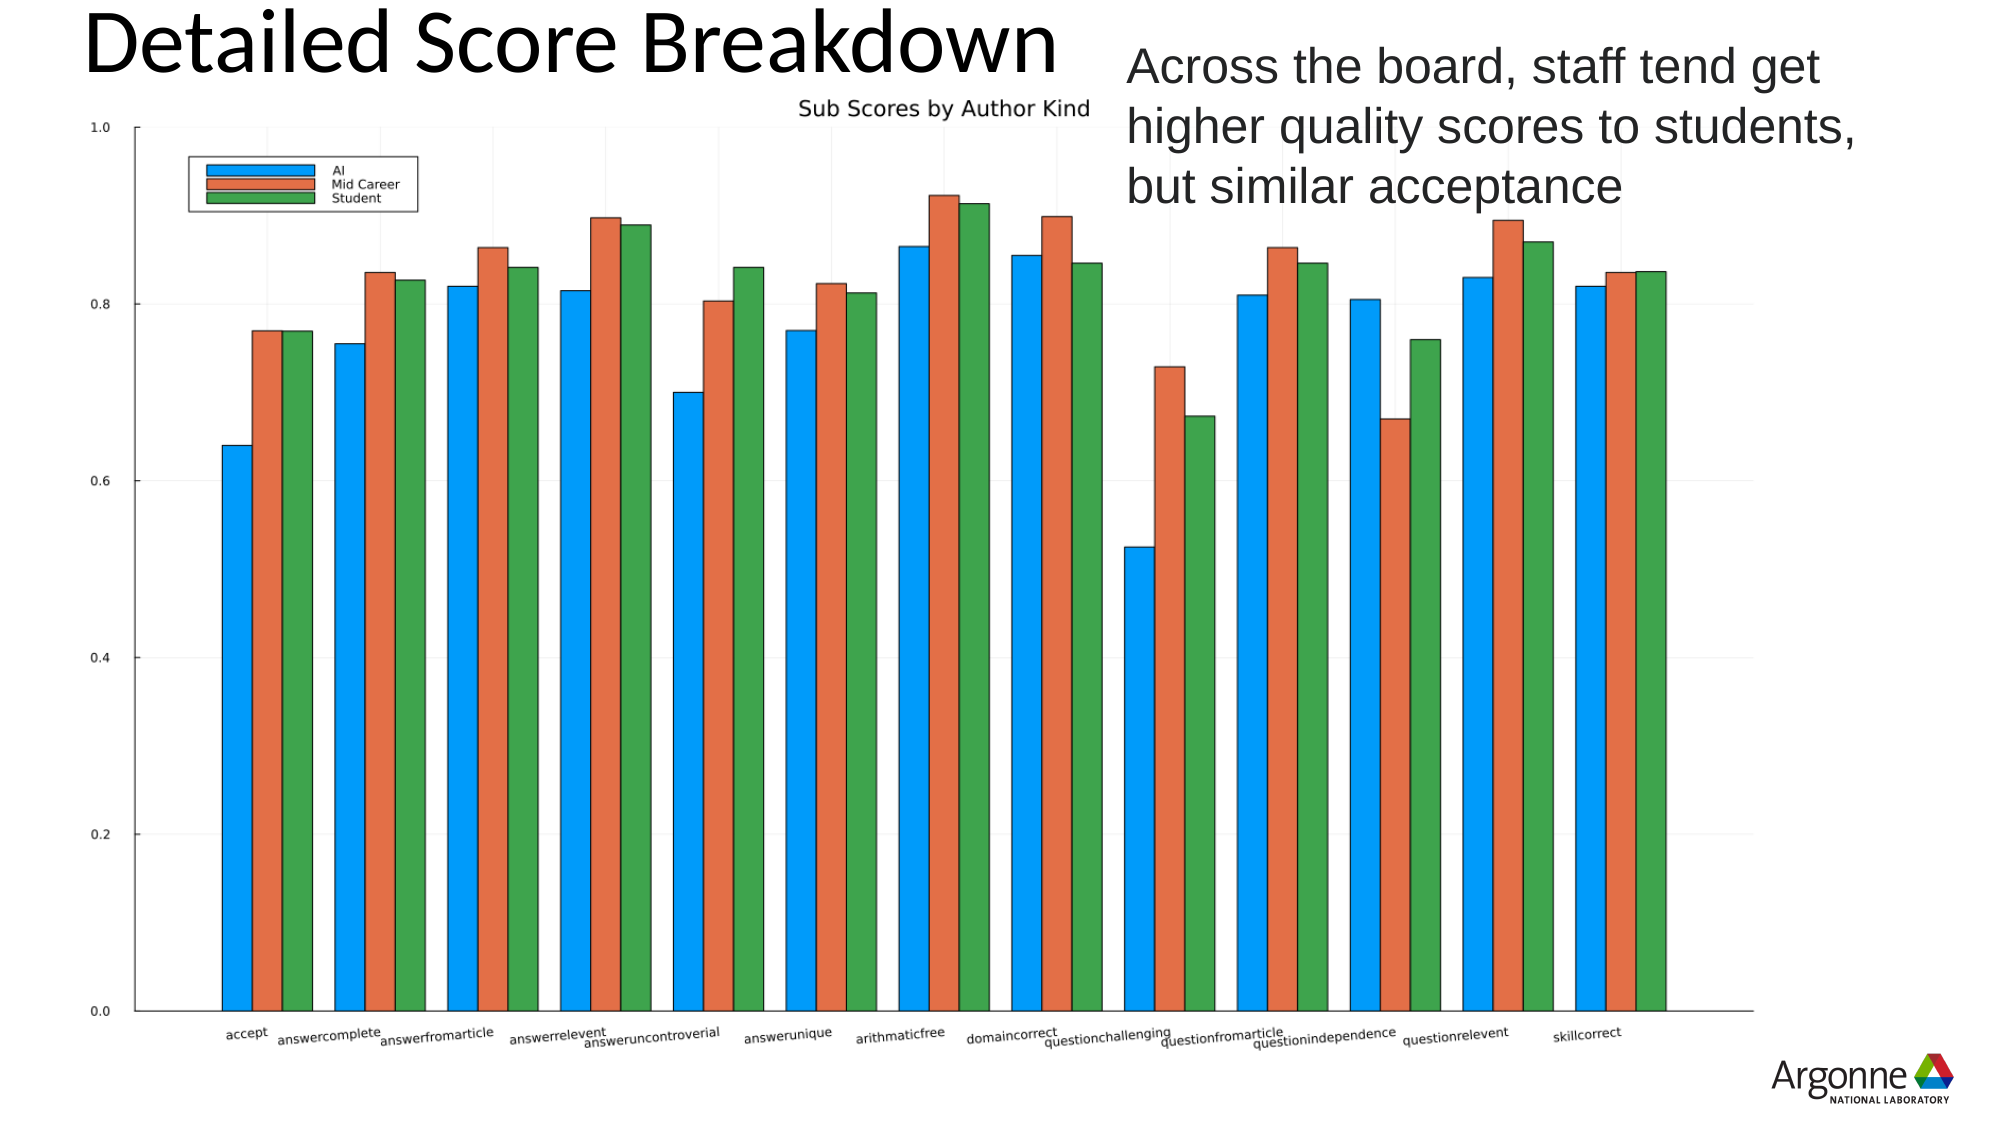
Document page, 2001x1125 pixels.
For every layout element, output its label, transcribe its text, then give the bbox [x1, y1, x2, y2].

text_box Across the board, staff tend get higher quality scores to students, but similar acceptance [1106, 13, 1916, 122]
picture [67, 96, 1965, 1115]
title Detailed Score Breakdown [68, 0, 1932, 106]
